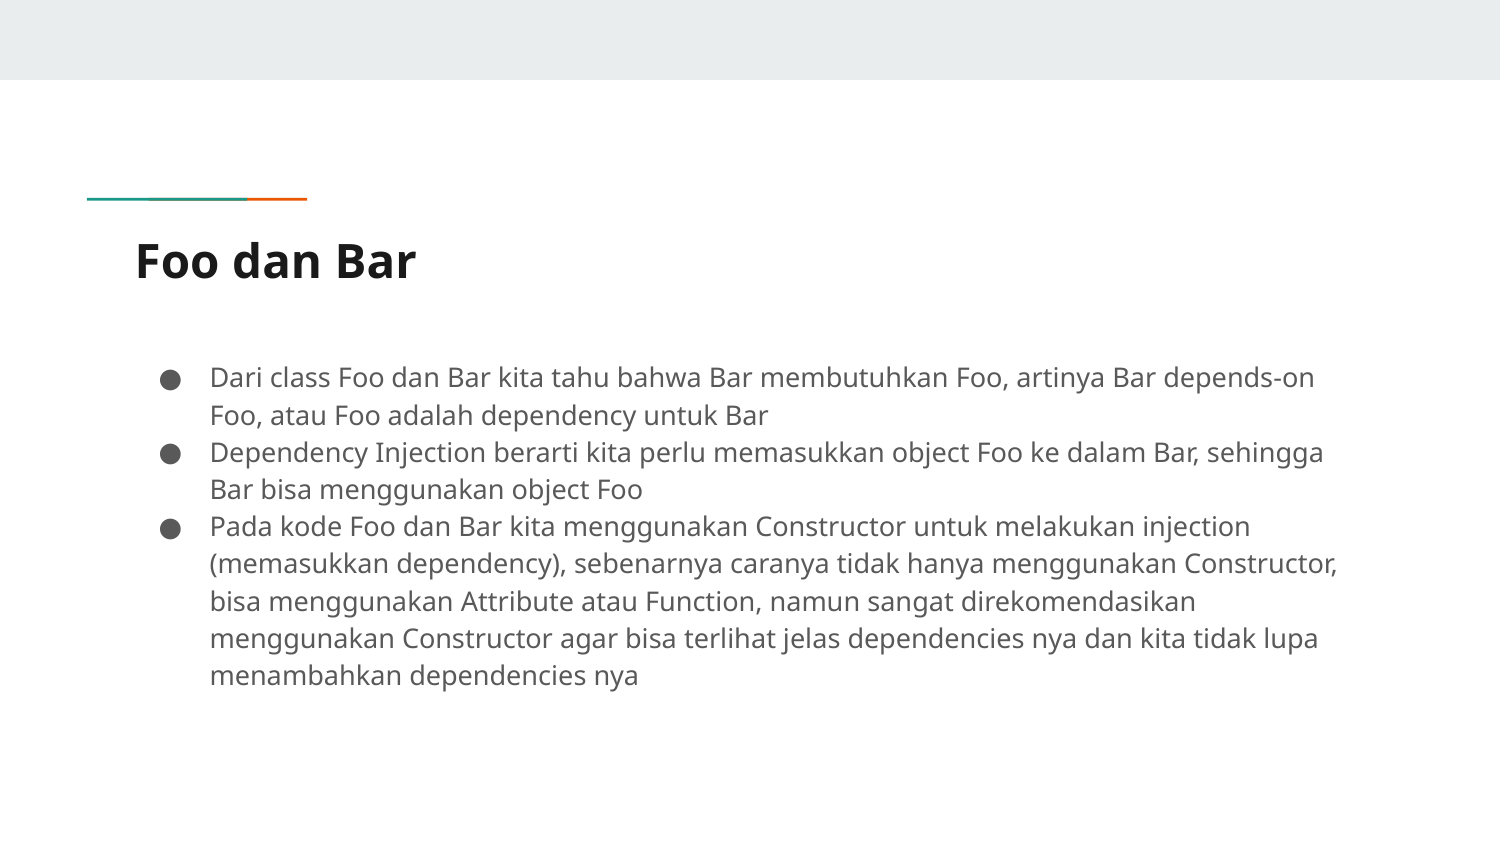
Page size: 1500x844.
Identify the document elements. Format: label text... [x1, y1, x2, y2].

list Dari class Foo dan Bar kita tahu bahwa Bar membutuhkan Foo, artinya Bar depends-on Foo, atau Foo adalah dependency untuk Bar Dependency Injection berarti kita perlu memasukkan object Foo ke dalam Bar, sehingga Bar bisa menggunakan object Foo Pada kode Foo dan Bar kita menggunakan Constructor untuk melakukan injection (memasukkan dependency), sebenarnya caranya tidak hanya menggunakan Constructor, bisa menggunakan Attribute atau Function, namun sangat direkomendasikan menggunakan Constructor agar bisa terlihat jelas dependencies nya dan kita tidak lupa menambahkan dependencies nya [119, 341, 1381, 712]
title Foo dan Bar [119, 216, 1381, 305]
